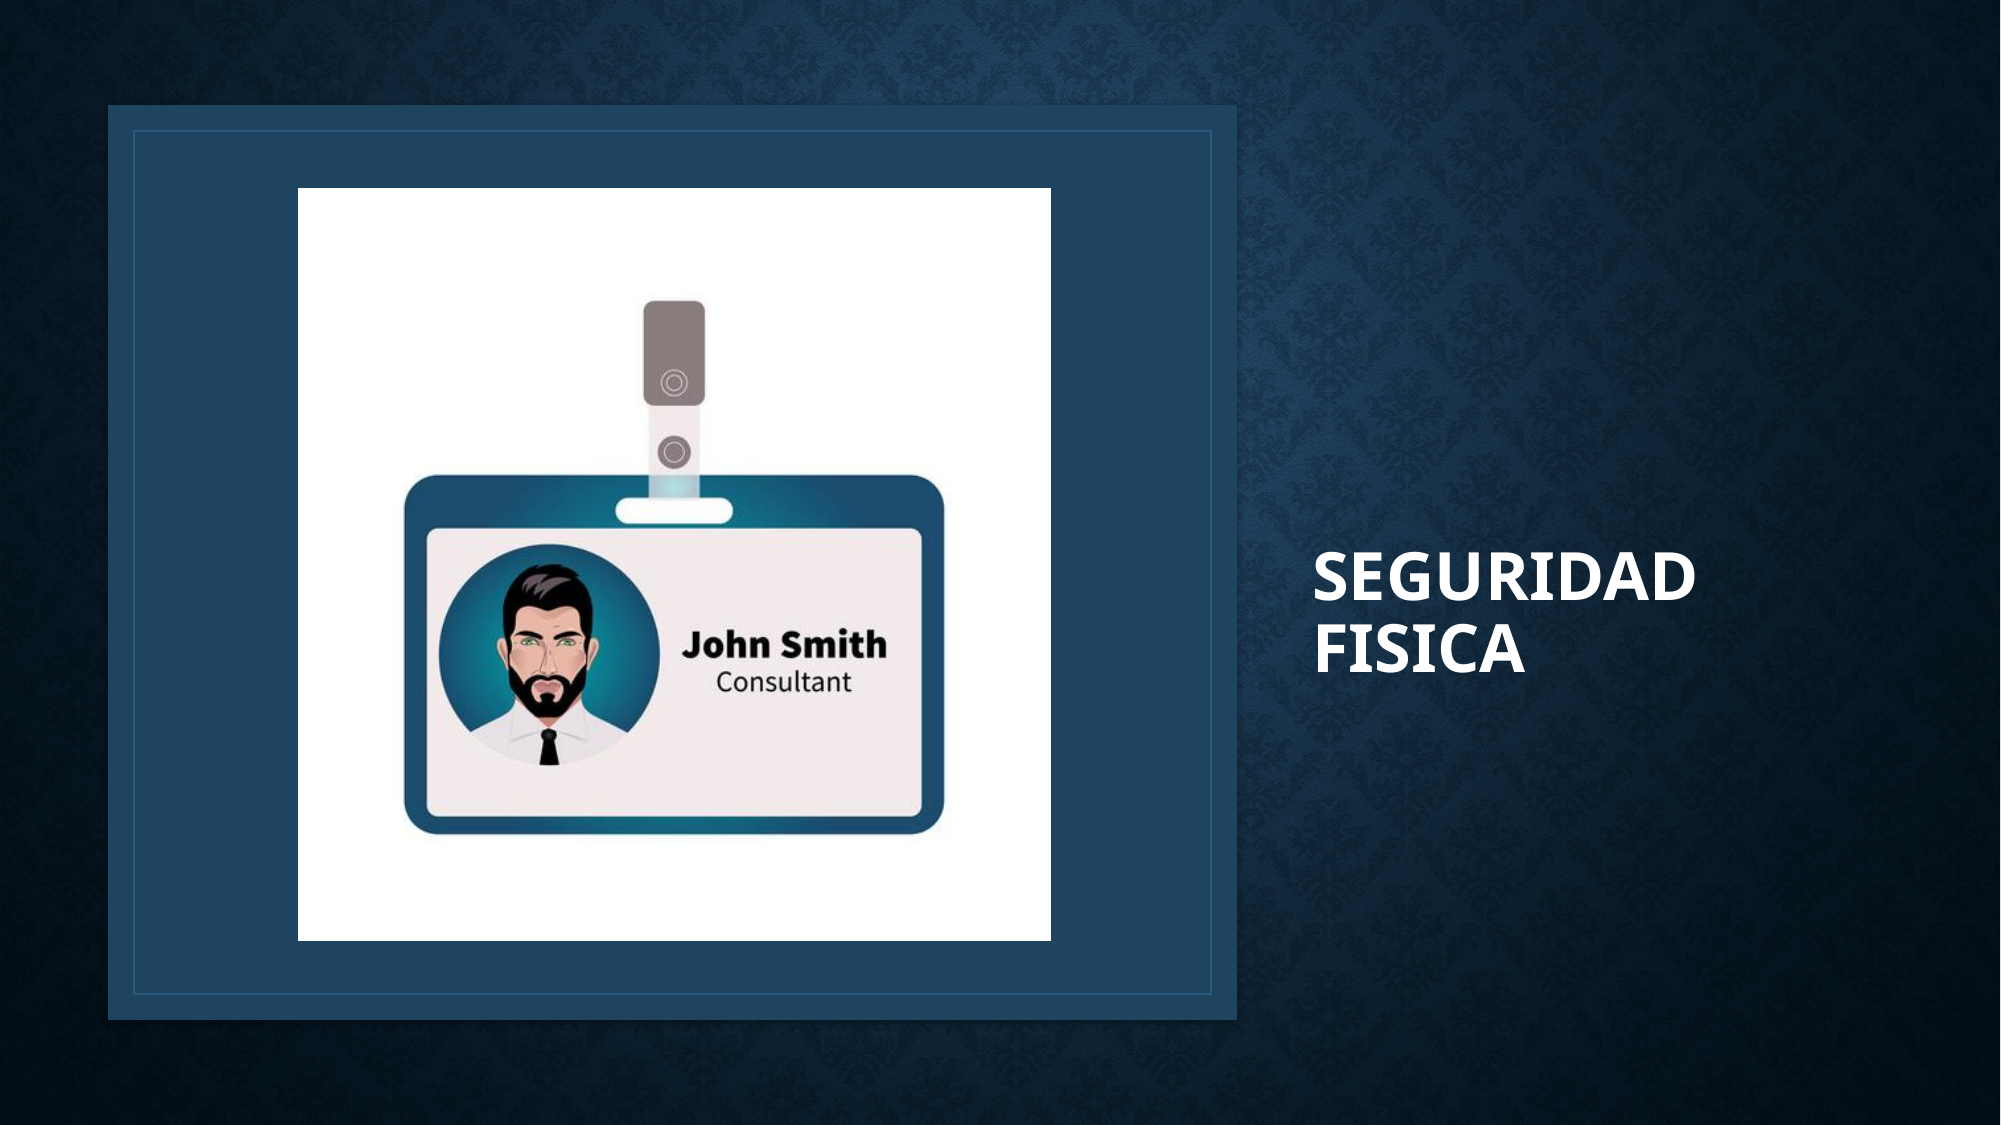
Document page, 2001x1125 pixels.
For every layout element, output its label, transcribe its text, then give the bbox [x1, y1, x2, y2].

picture [297, 188, 1052, 942]
text_box [122, 119, 1223, 1006]
text_box [132, 130, 1213, 995]
title SEGURIDAD FISICA [1297, 120, 1886, 695]
